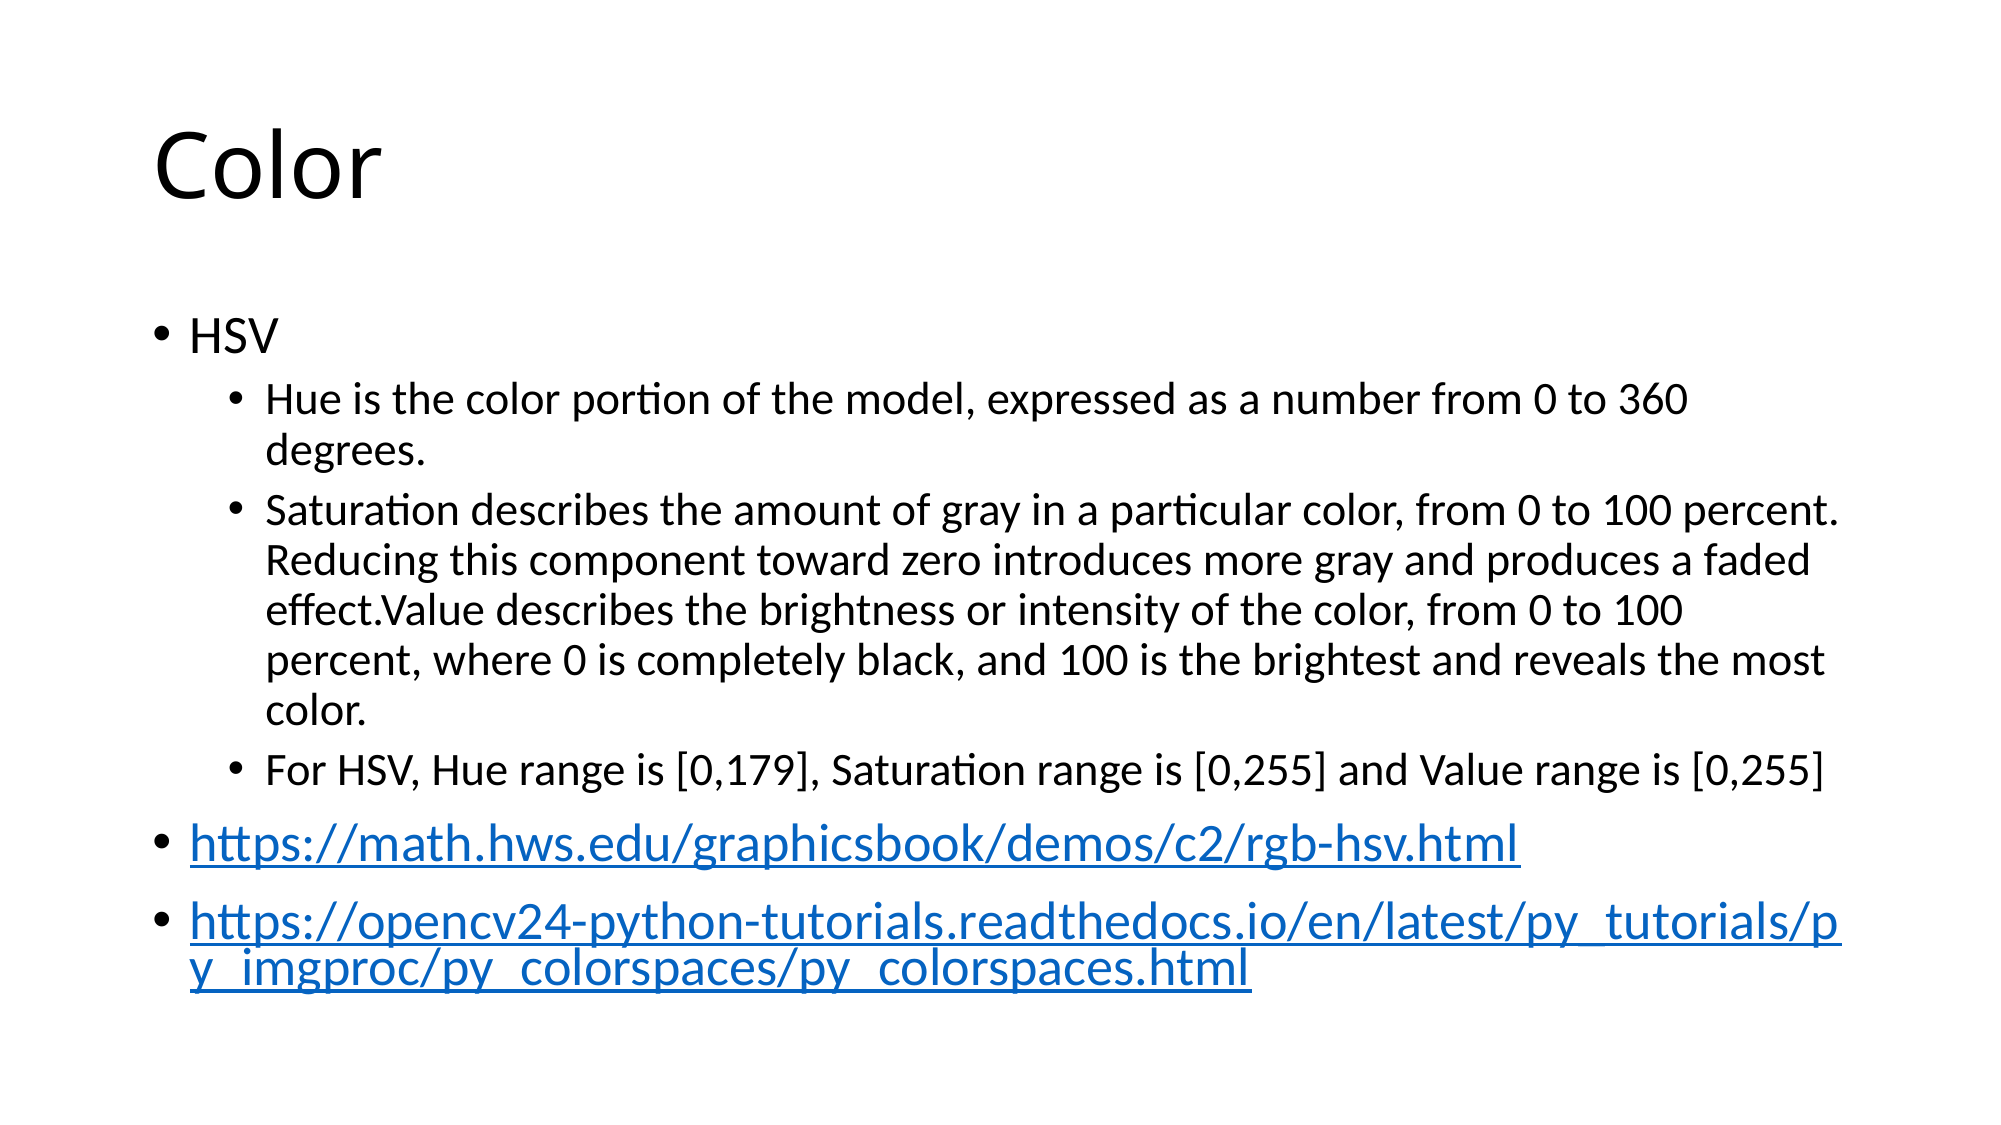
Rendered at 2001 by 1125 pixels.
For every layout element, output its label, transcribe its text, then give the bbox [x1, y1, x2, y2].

list HSV Hue is the color portion of the model, expressed as a number from 0 to 360 degrees. Saturation describes the amount of gray in a particular color, from 0 to 100 percent. Reducing this component toward zero introduces more gray and produces a faded effect.Value describes the brightness or intensity of the color, from 0 to 100 percent, where 0 is completely black, and 100 is the brightest and reveals the most color. For HSV, Hue range is [0,179], Saturation range is [0,255] and Value range is [0,255] https://math.hws.edu/graphicsbook/demos/c2/rgb-hsv.html https://opencv24-python-tutorials.readthedocs.io/en/latest/py_tutorials/py_imgproc/py_colorspaces/py_colorspaces.html [137, 299, 1863, 1014]
title Color [137, 59, 1863, 278]
